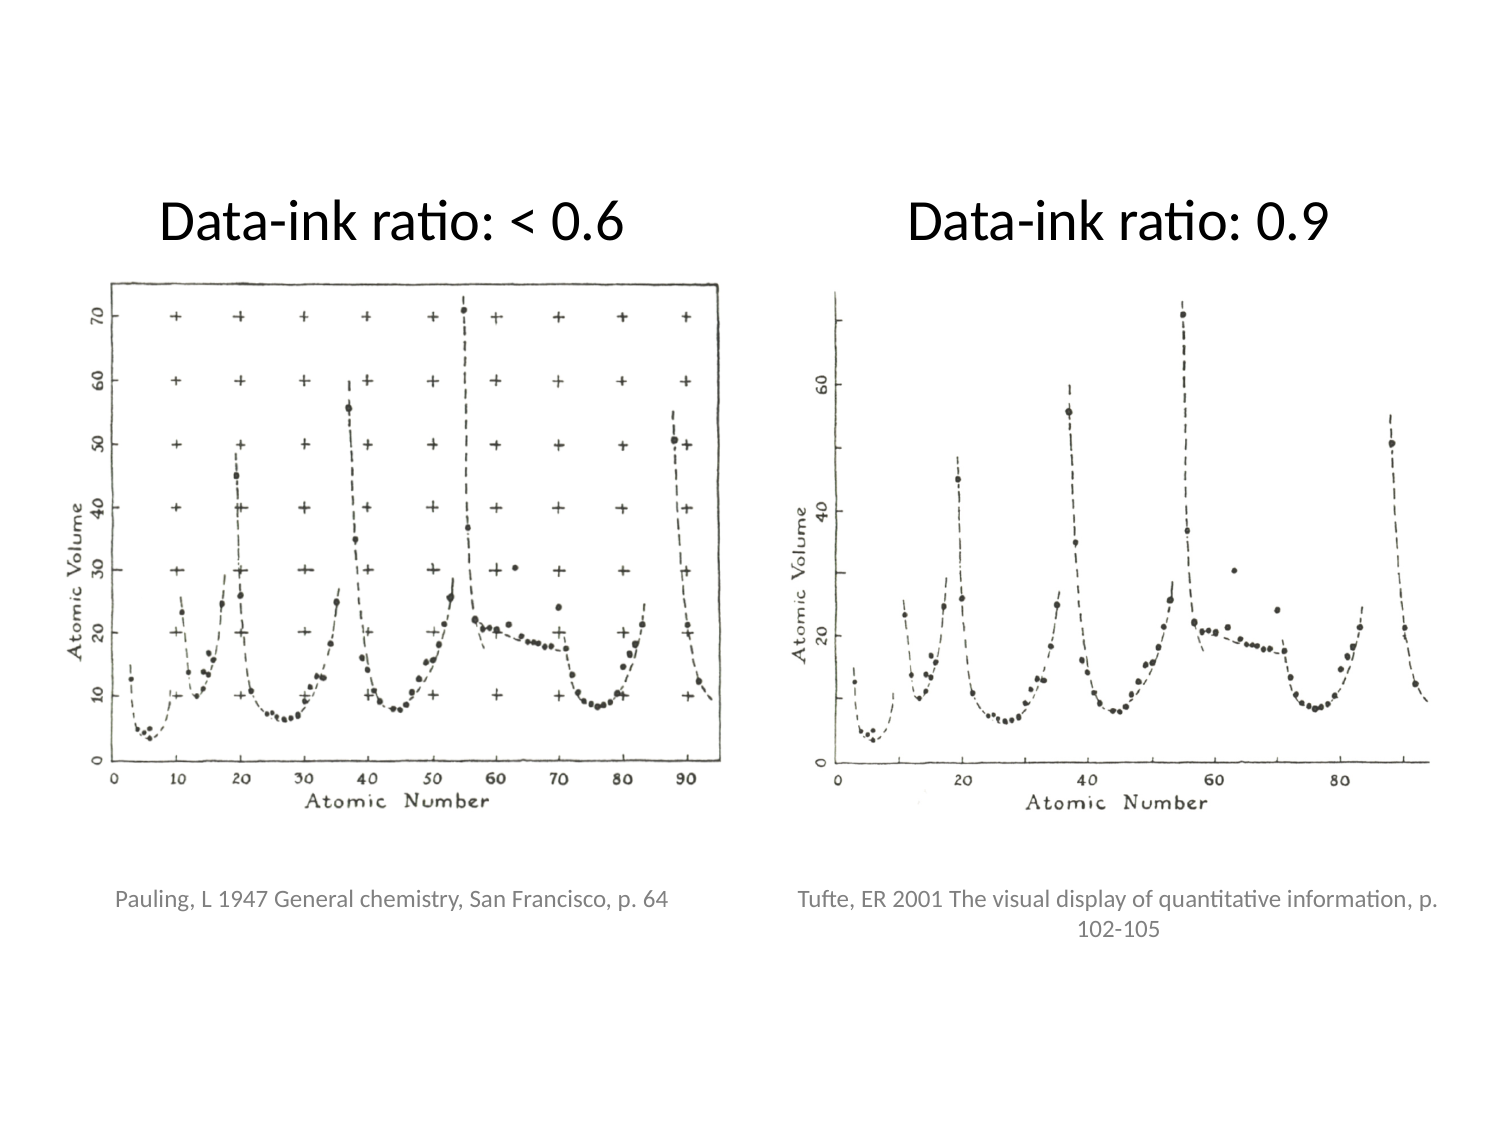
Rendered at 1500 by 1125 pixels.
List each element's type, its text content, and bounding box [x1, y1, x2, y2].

text_box Data-ink ratio: 0.9 [892, 174, 1346, 260]
picture [777, 274, 1460, 822]
text_box Data-ink ratio: < 0.6 [145, 174, 640, 260]
text_box Tufte, ER 2001 The visual display of quantitative information, p. 102-105 [774, 874, 1463, 950]
text_box Pauling, L 1947 General chemistry, San Francisco, p. 64 [48, 875, 737, 920]
picture [41, 264, 744, 831]
